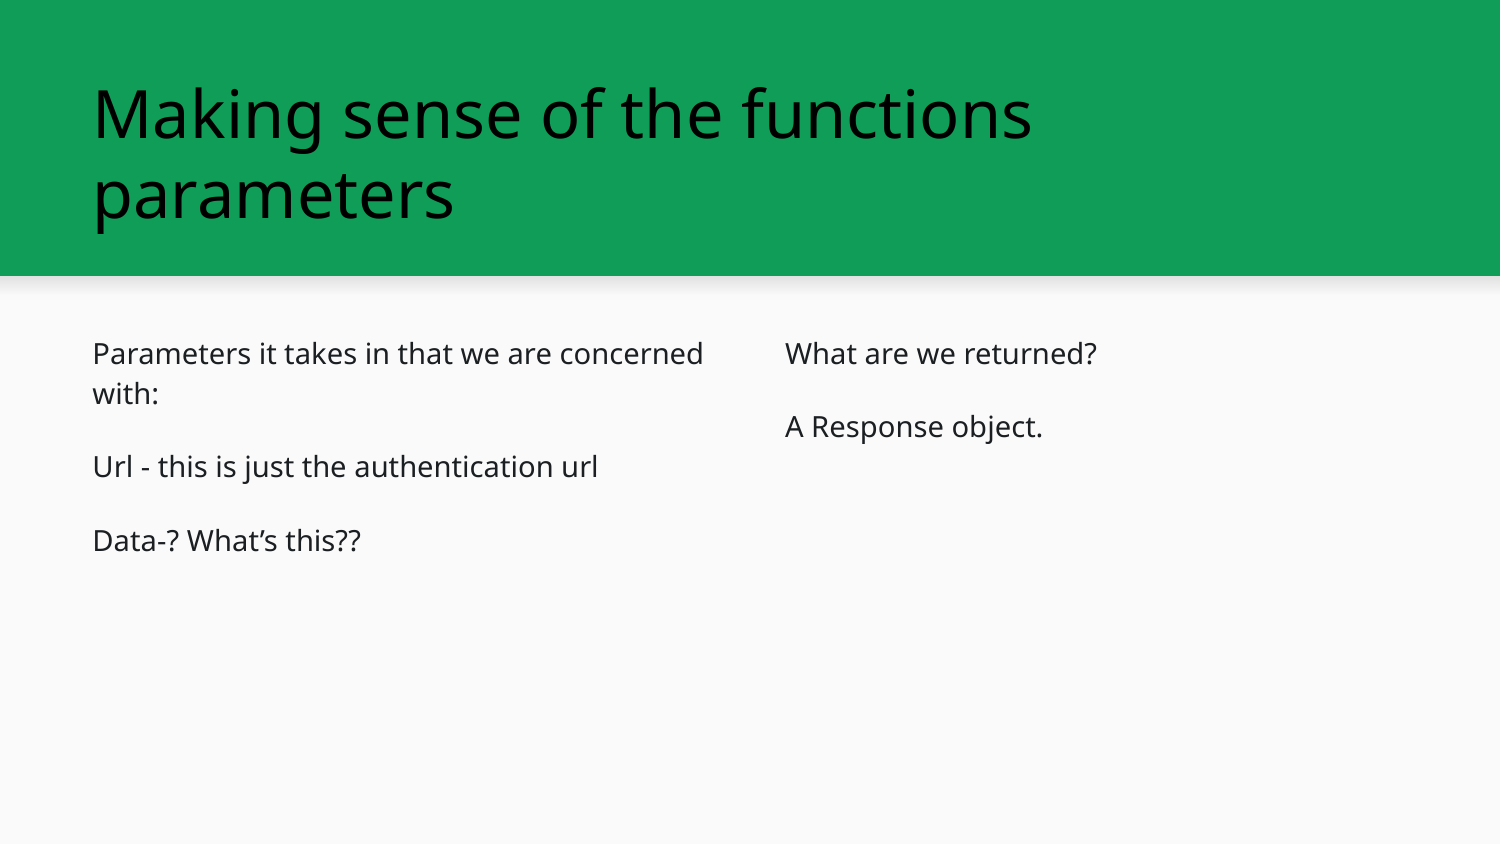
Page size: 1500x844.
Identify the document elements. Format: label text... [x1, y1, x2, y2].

list What are we returned? A Response object. [770, 314, 1427, 760]
list Parameters it takes in that we are concerned with: Url - this is just the authentication url Data-? What’s this?? [77, 314, 734, 760]
title Making sense of the functions parameters [77, 121, 1427, 248]
